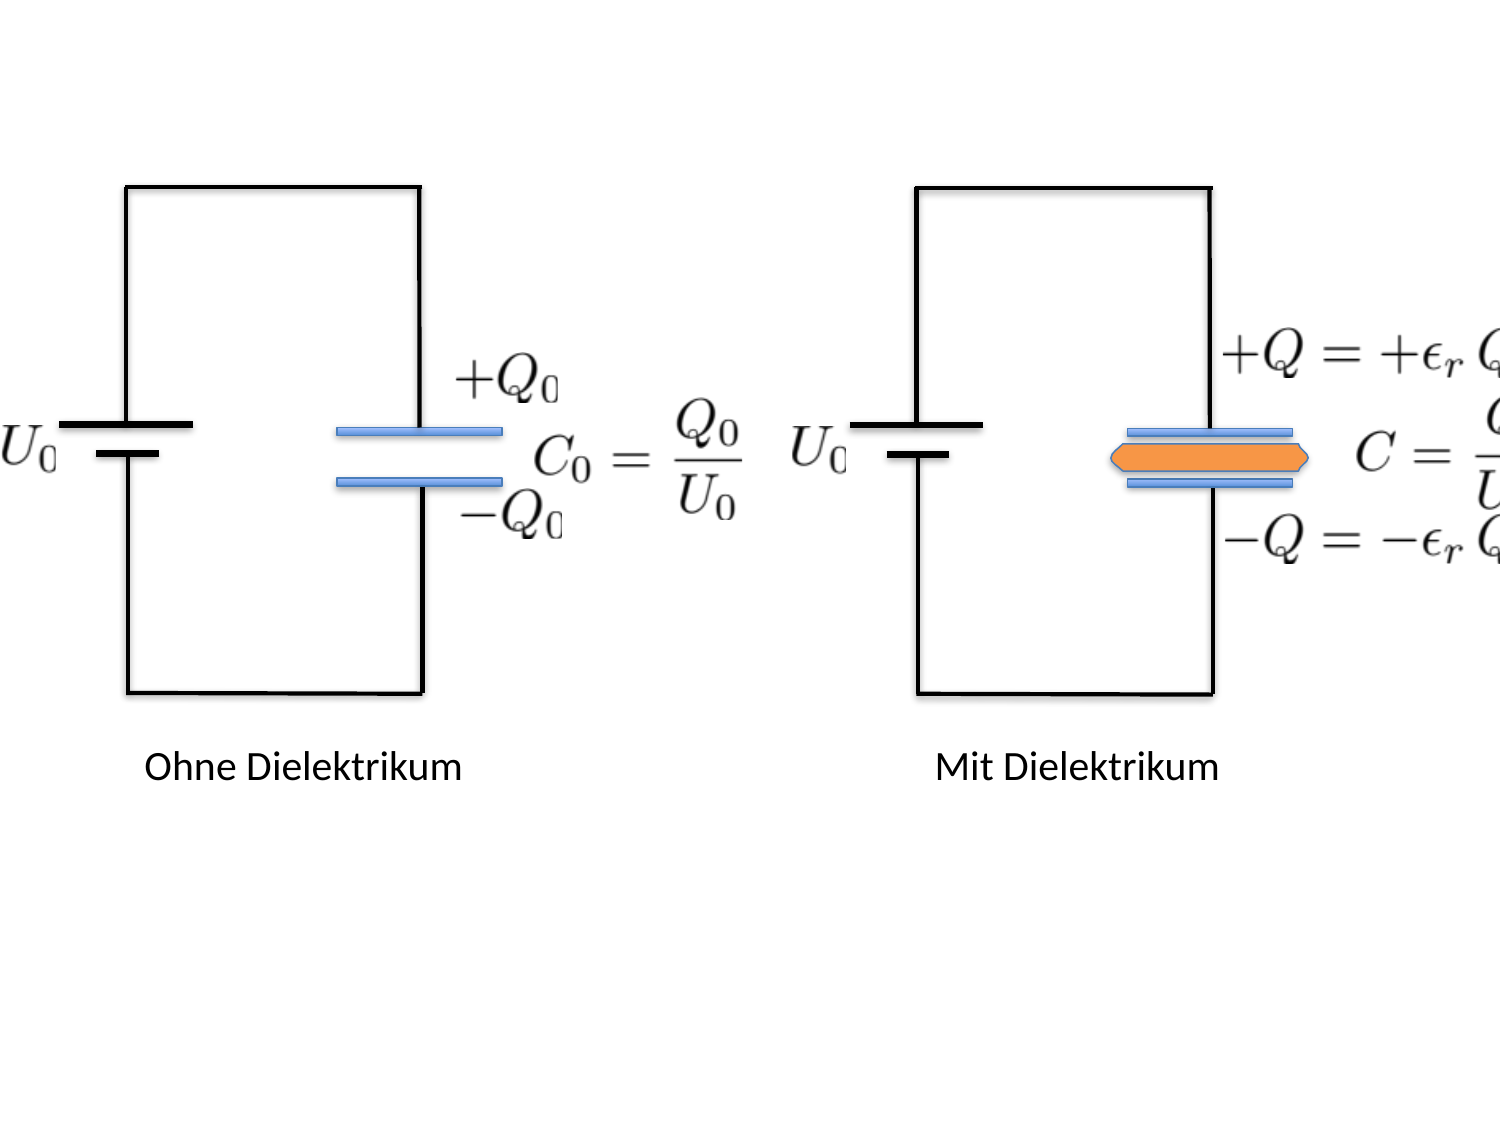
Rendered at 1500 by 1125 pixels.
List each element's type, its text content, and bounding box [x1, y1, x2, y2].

text_box Mit Dielektrikum [919, 731, 1236, 796]
picture [1, 425, 56, 474]
text_box [336, 477, 503, 487]
text_box [1127, 480, 1293, 488]
text_box Ohne Dielektrikum [129, 731, 478, 796]
picture [1224, 392, 1500, 564]
picture [791, 426, 847, 475]
picture [455, 351, 743, 539]
text_box [336, 427, 503, 436]
text_box [1127, 428, 1293, 437]
picture [1222, 326, 1500, 378]
text_box [1110, 443, 1309, 472]
